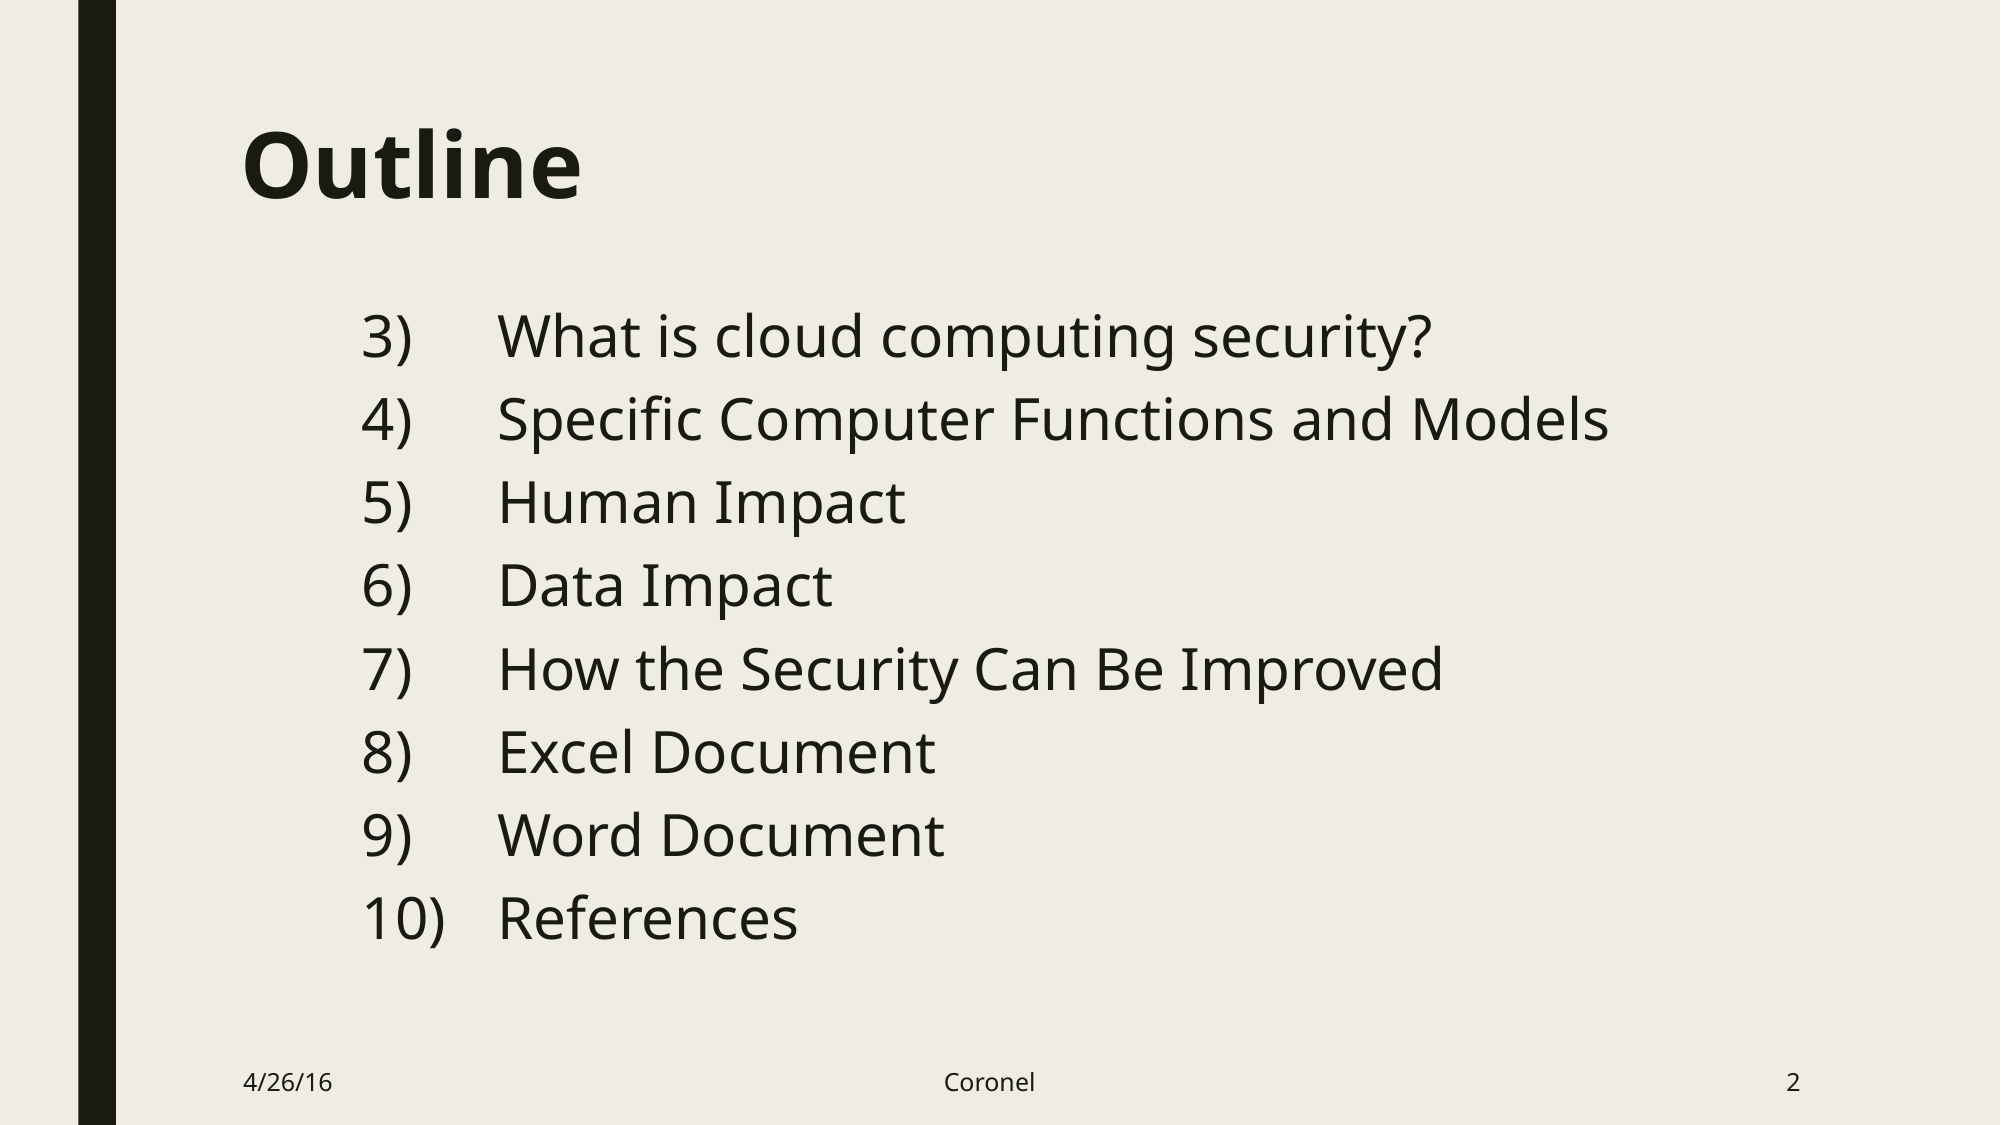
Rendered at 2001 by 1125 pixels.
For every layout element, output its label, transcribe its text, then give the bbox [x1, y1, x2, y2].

slide_number 2 [1553, 1058, 1816, 1125]
list What is cloud computing security? Specific Computer Functions and Models Human Impact Data Impact How the Security Can Be Improved Excel Document Word Document References [225, 297, 1800, 963]
footer Coronel [474, 1058, 1505, 1125]
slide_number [228, 1058, 426, 1125]
title Outline [225, 112, 1800, 297]
